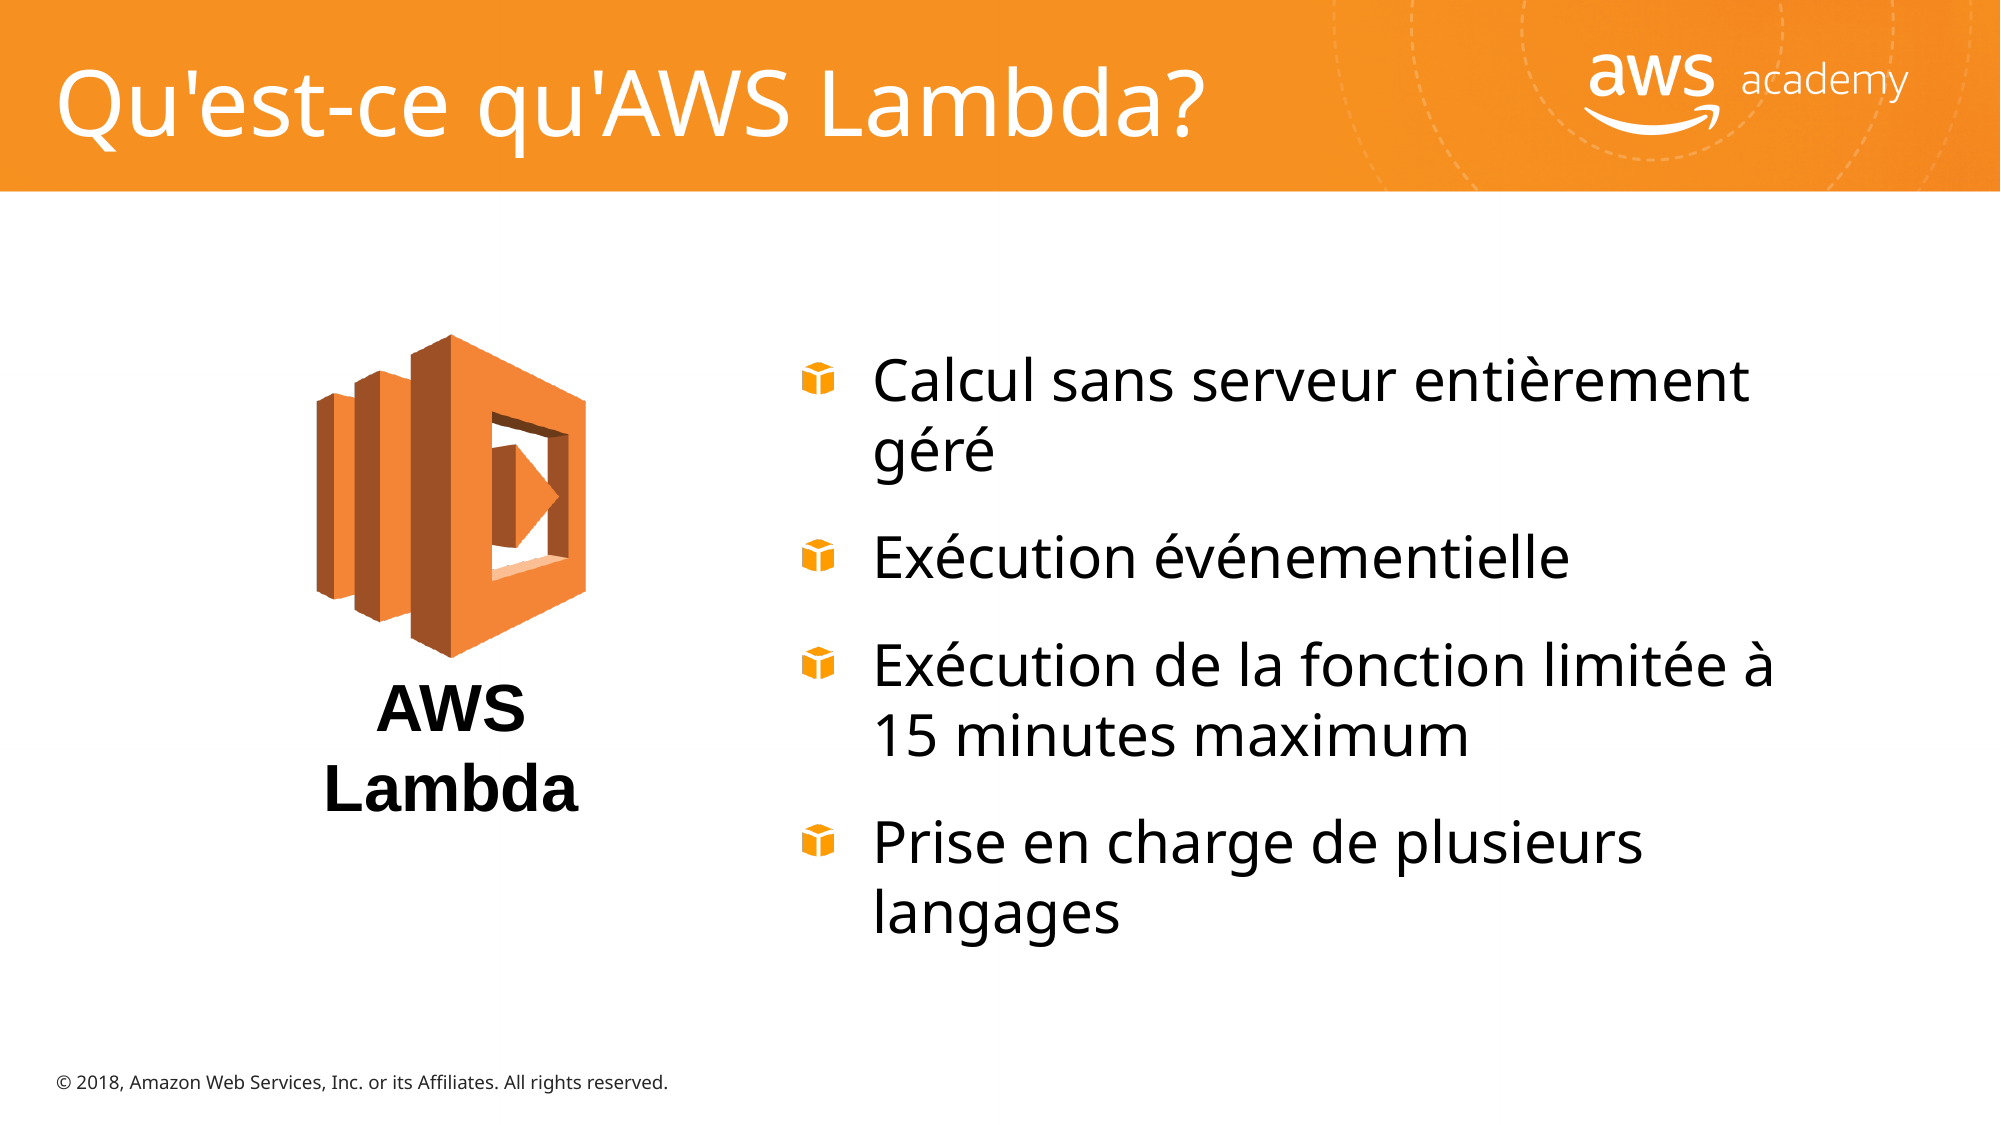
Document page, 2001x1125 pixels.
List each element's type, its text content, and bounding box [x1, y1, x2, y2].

list Calcul sans serveur entièrement géré Exécution événementielle Exécution de la fonction limitée à 15 minutes maximum Prise en charge de plusieurs langages [782, 335, 1815, 897]
text_box AWS Lambda [297, 664, 604, 730]
picture [0, 0, 2000, 1125]
title Qu'est-ce qu'AWS Lambda? [39, 43, 1570, 172]
